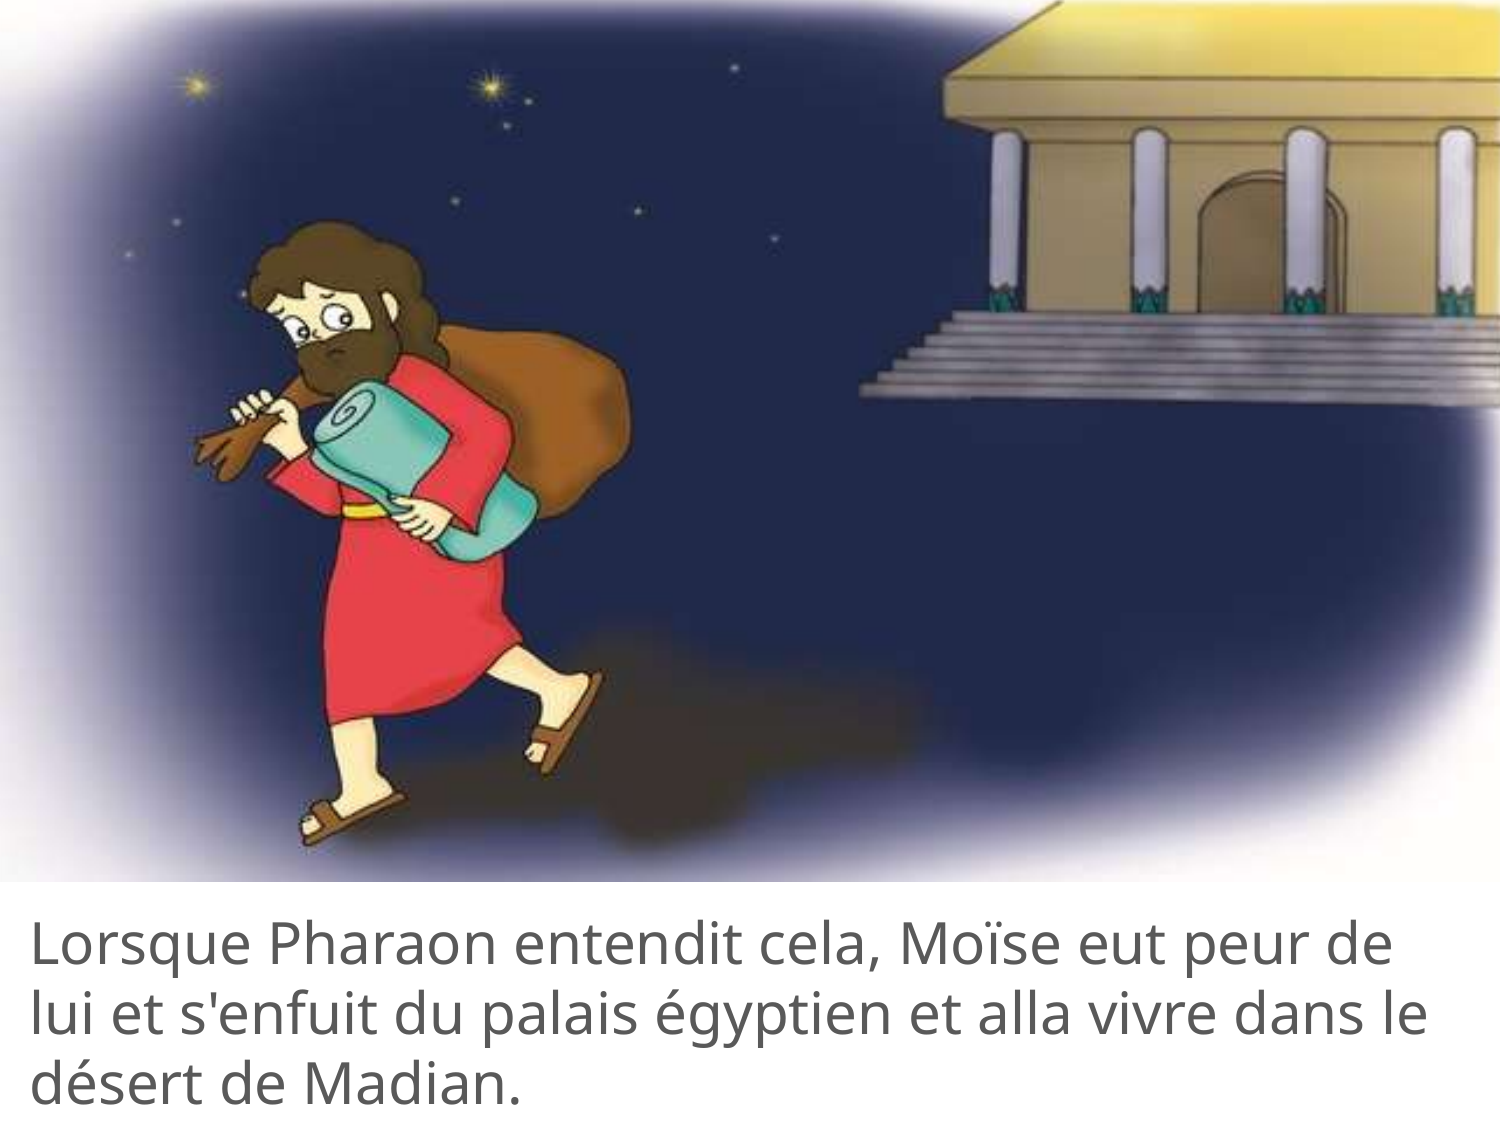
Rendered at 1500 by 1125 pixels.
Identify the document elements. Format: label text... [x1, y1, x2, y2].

text_box Lorsque Pharaon entendit cela, Moïse eut peur de lui et s'enfuit du palais égyptien et alla vivre dans le désert de Madian. [14, 898, 1486, 1124]
picture [0, 0, 1500, 882]
